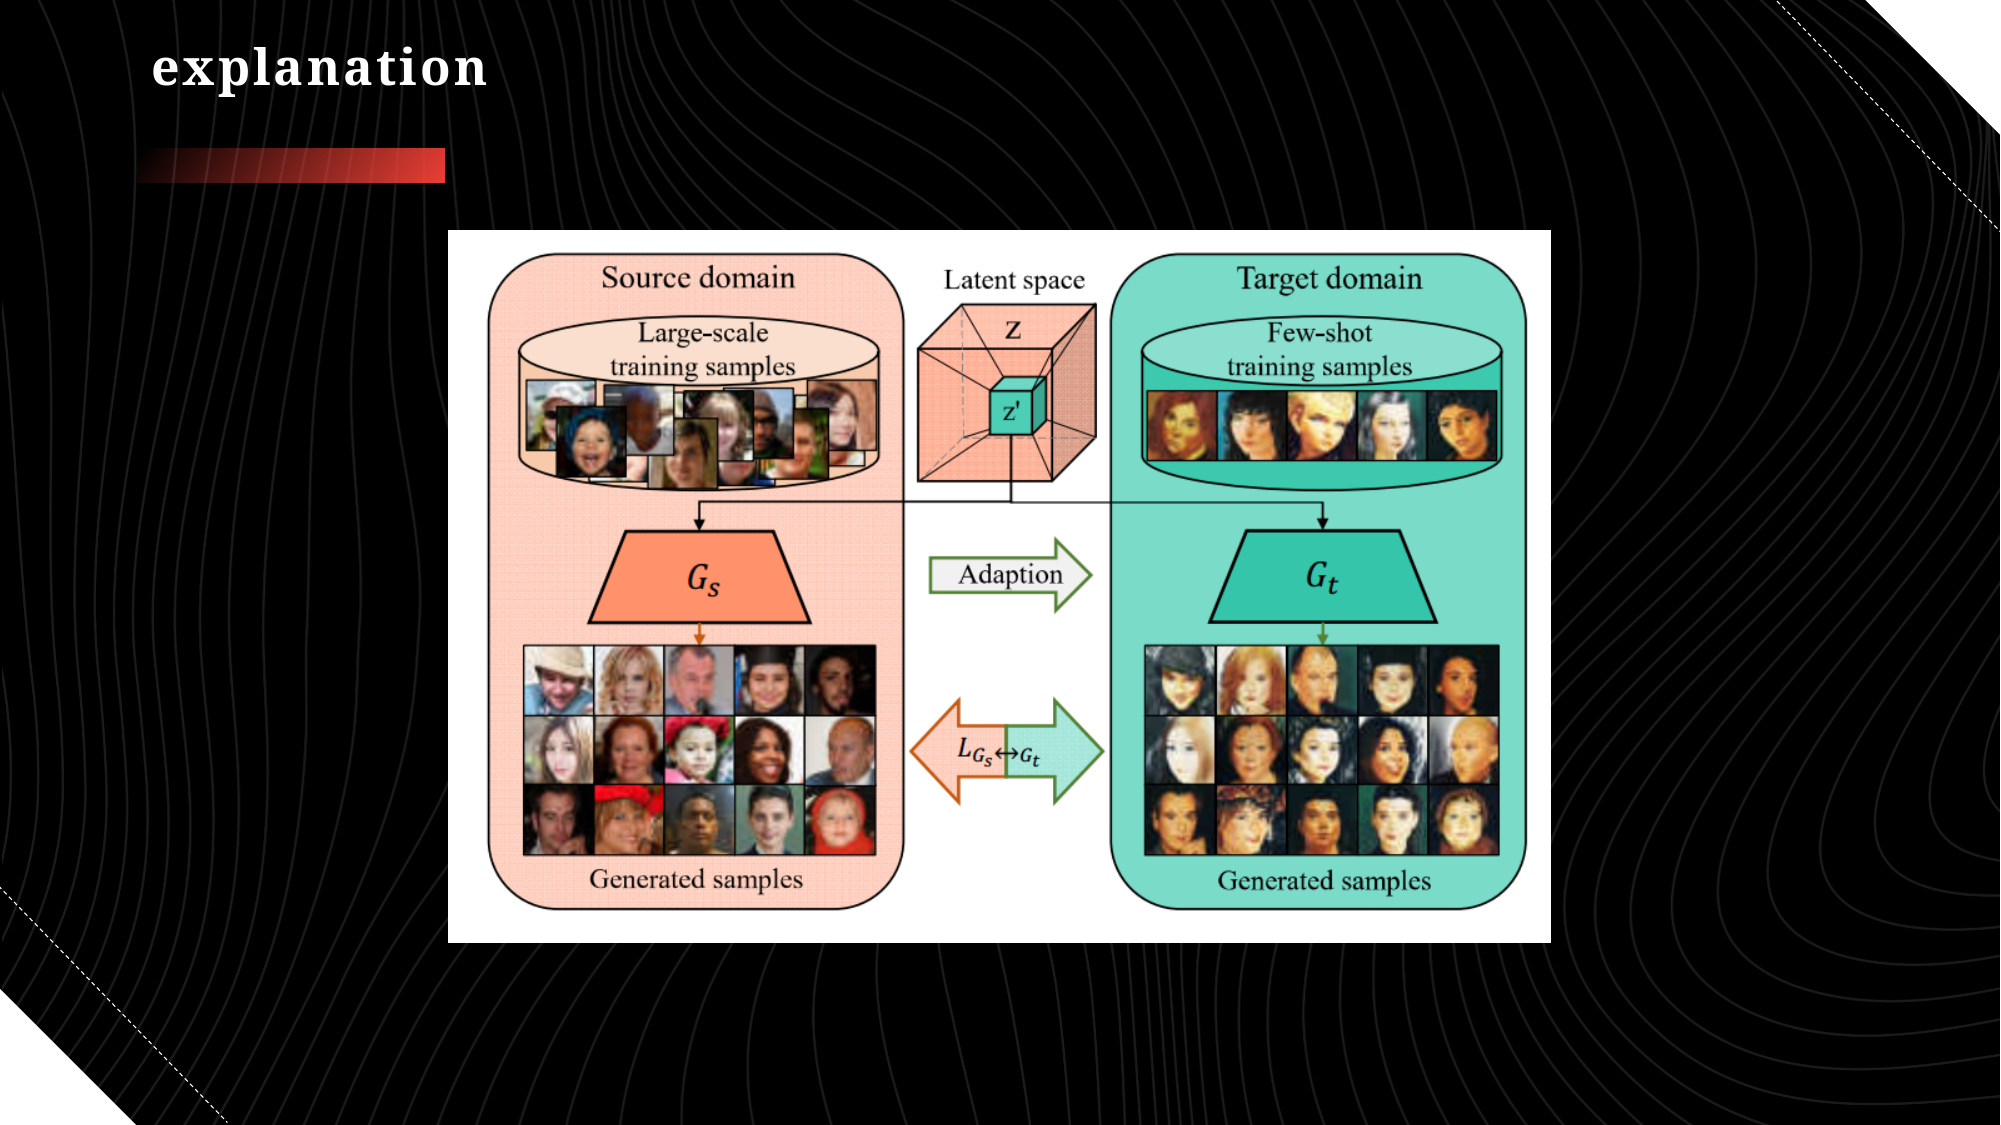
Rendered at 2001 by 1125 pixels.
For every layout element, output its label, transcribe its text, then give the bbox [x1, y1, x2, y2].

picture [448, 230, 1551, 944]
title explanation [136, 21, 1863, 118]
